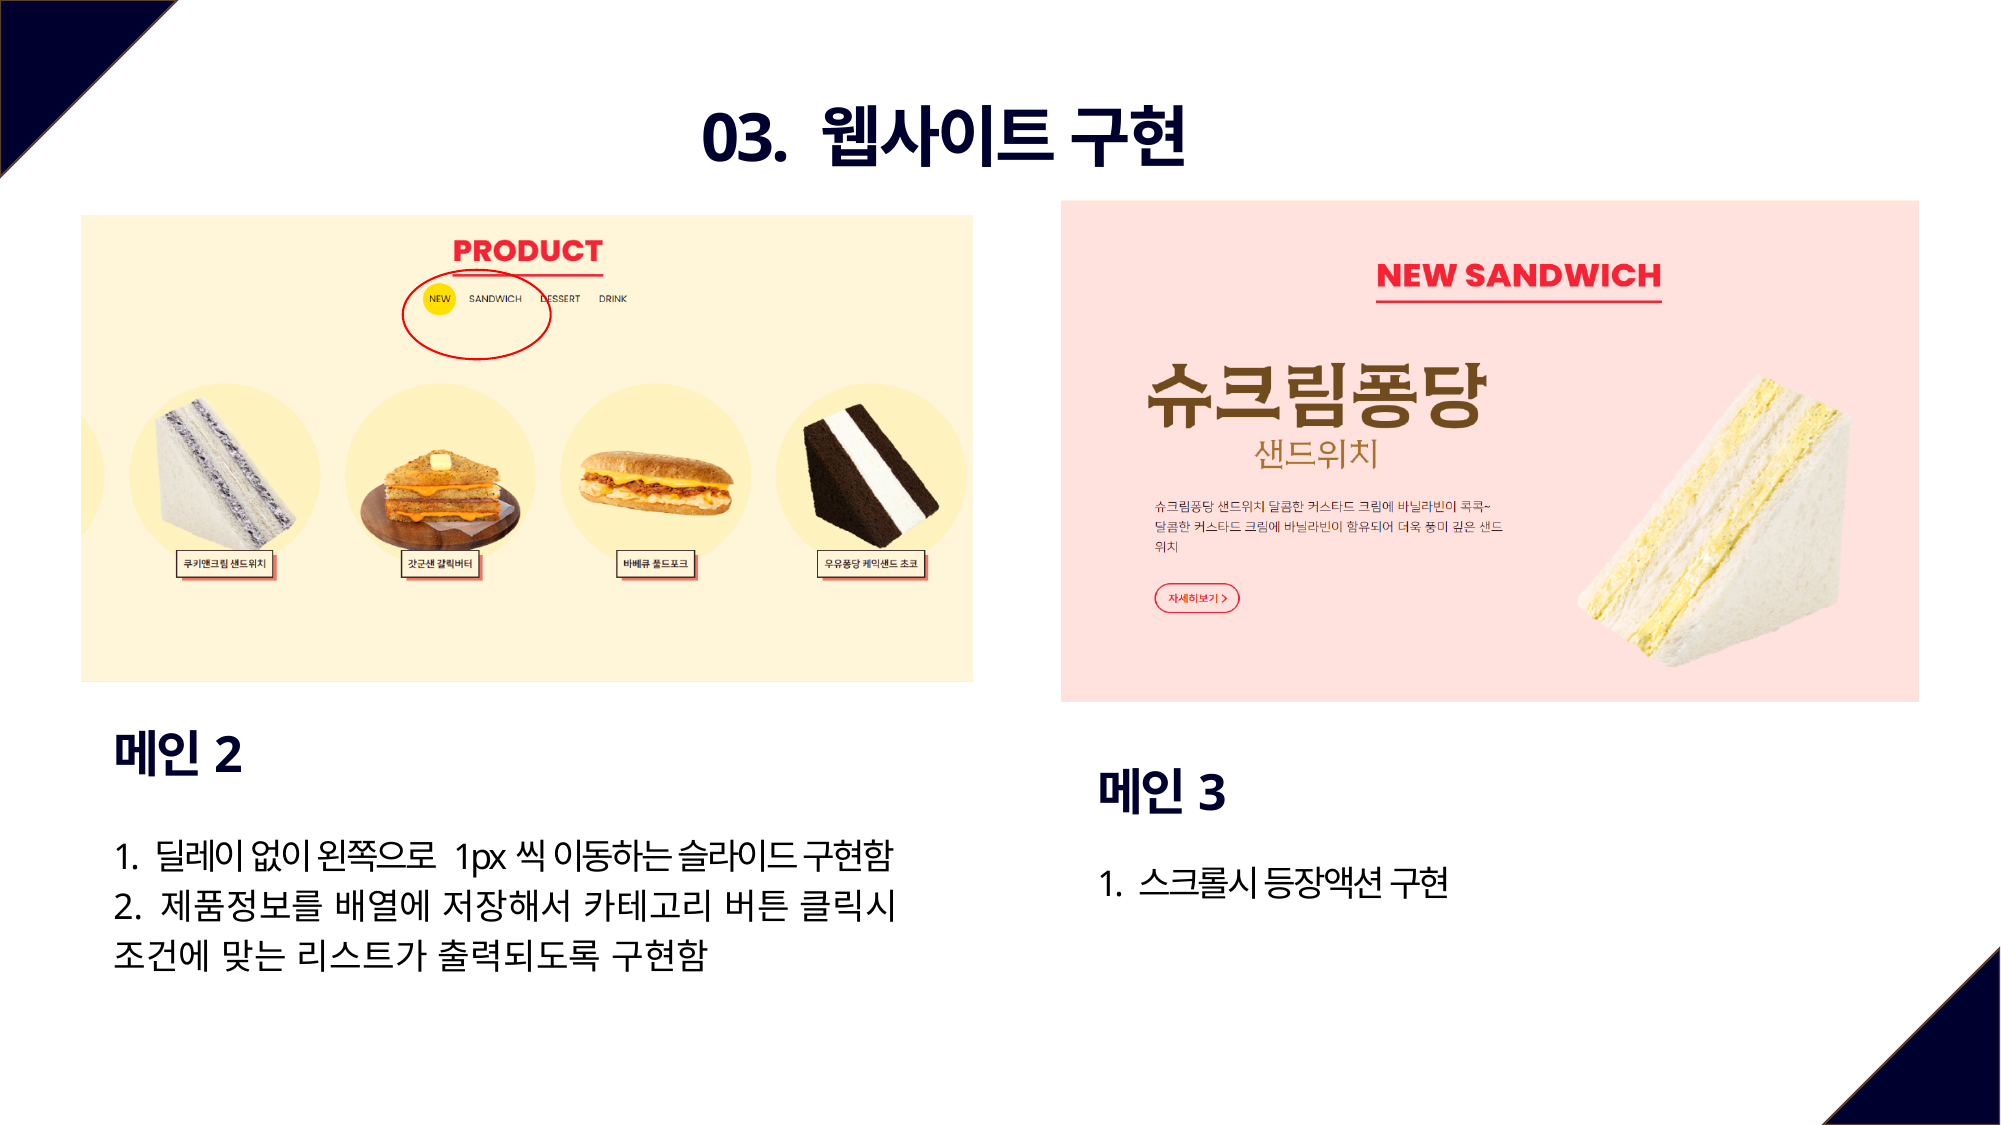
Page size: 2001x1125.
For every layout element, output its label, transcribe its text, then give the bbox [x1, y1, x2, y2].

text_box 03. 웹사이트 구현 [599, 87, 1292, 183]
picture [81, 214, 973, 682]
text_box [98, 715, 956, 981]
picture [1061, 200, 1919, 702]
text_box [1082, 753, 1940, 907]
